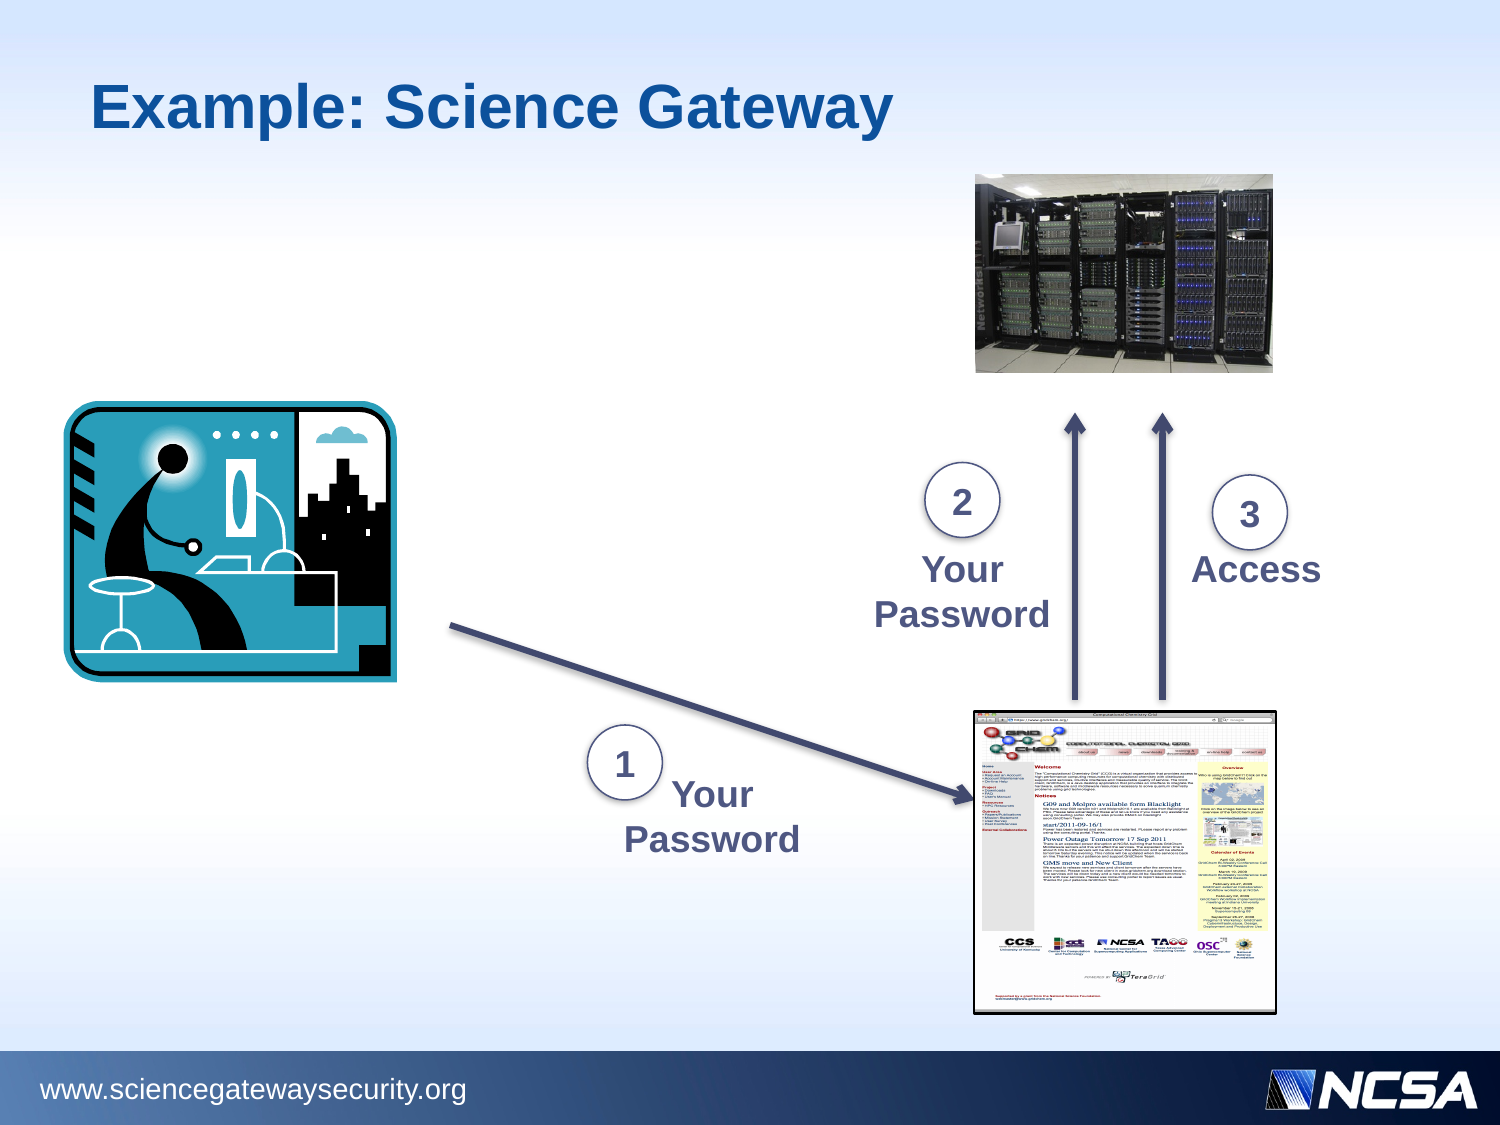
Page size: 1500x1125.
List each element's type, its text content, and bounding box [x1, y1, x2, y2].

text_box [849, 412, 1076, 701]
title Example: Science Gateway [74, 44, 1426, 163]
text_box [1162, 412, 1338, 701]
picture [974, 712, 1276, 1013]
footer www.sciencegatewaysecurity.org [24, 1062, 913, 1103]
picture [0, 787, 1500, 1125]
picture [0, 0, 1500, 373]
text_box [449, 624, 976, 869]
picture [62, 399, 399, 684]
